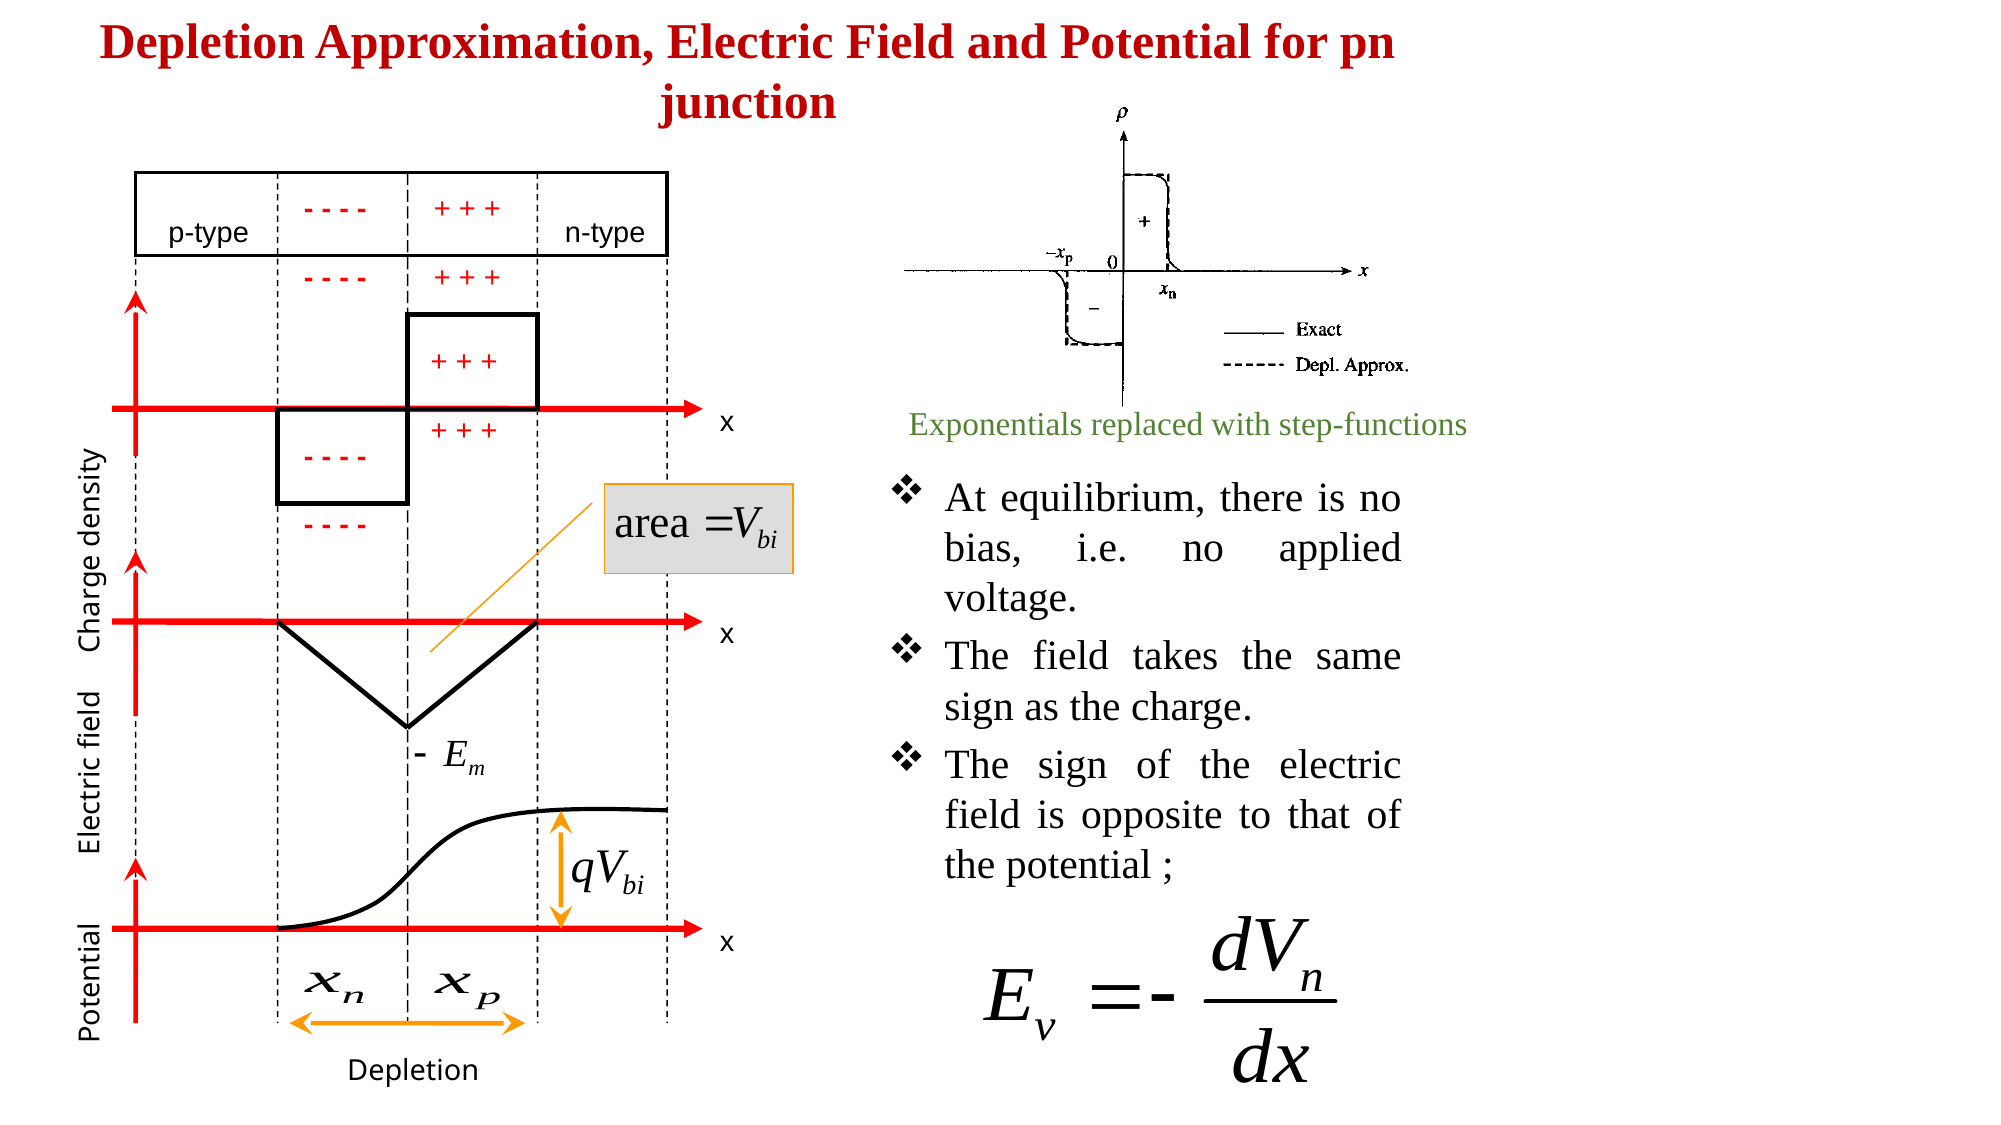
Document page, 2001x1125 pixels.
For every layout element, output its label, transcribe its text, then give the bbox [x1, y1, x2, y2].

text_box [277, 808, 668, 929]
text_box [289, 950, 384, 1015]
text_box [974, 899, 1346, 1094]
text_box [563, 834, 656, 907]
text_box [419, 951, 514, 1019]
text_box x [705, 881, 750, 965]
text_box [399, 172, 419, 256]
text_box [604, 484, 793, 574]
text_box + + + + + + [419, 148, 529, 301]
text_box [661, 172, 668, 256]
text_box x [705, 361, 750, 445]
text_box At equilibrium, there is no bias, i.e. no applied voltage. The field takes the same sign as the charge. The sign of the electric field is opposite to that of the potential ; [873, 462, 1417, 935]
text_box Exponentials replaced with step-functions [893, 394, 1484, 450]
text_box [135, 172, 153, 256]
text_box [407, 314, 415, 409]
text_box [277, 408, 289, 504]
picture [904, 87, 1425, 430]
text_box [608, 491, 786, 560]
text_box Depletion Approximation, Electric Field and Potential for pn junction [12, 11, 1483, 125]
text_box n-type [550, 172, 661, 256]
text_box [125, 550, 147, 572]
text_box [550, 810, 572, 832]
text_box + + + + + + [415, 301, 526, 454]
text_box Potential Electric field Charge density [29, 90, 113, 1059]
text_box x [705, 574, 750, 658]
text_box [265, 172, 289, 256]
text_box Depletion Region [301, 1010, 526, 1125]
text_box [550, 908, 572, 929]
text_box [125, 290, 147, 312]
text_box - - - - - - - - [289, 396, 399, 548]
text_box - - - - - - - - [289, 148, 399, 301]
text_box p-type [153, 172, 265, 256]
text_box [399, 408, 408, 504]
text_box [526, 314, 538, 409]
text_box [125, 857, 147, 879]
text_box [407, 727, 494, 786]
text_box [562, 922, 703, 935]
text_box [289, 1017, 301, 1029]
text_box [538, 402, 703, 416]
text_box [538, 615, 703, 628]
text_box [529, 172, 550, 256]
